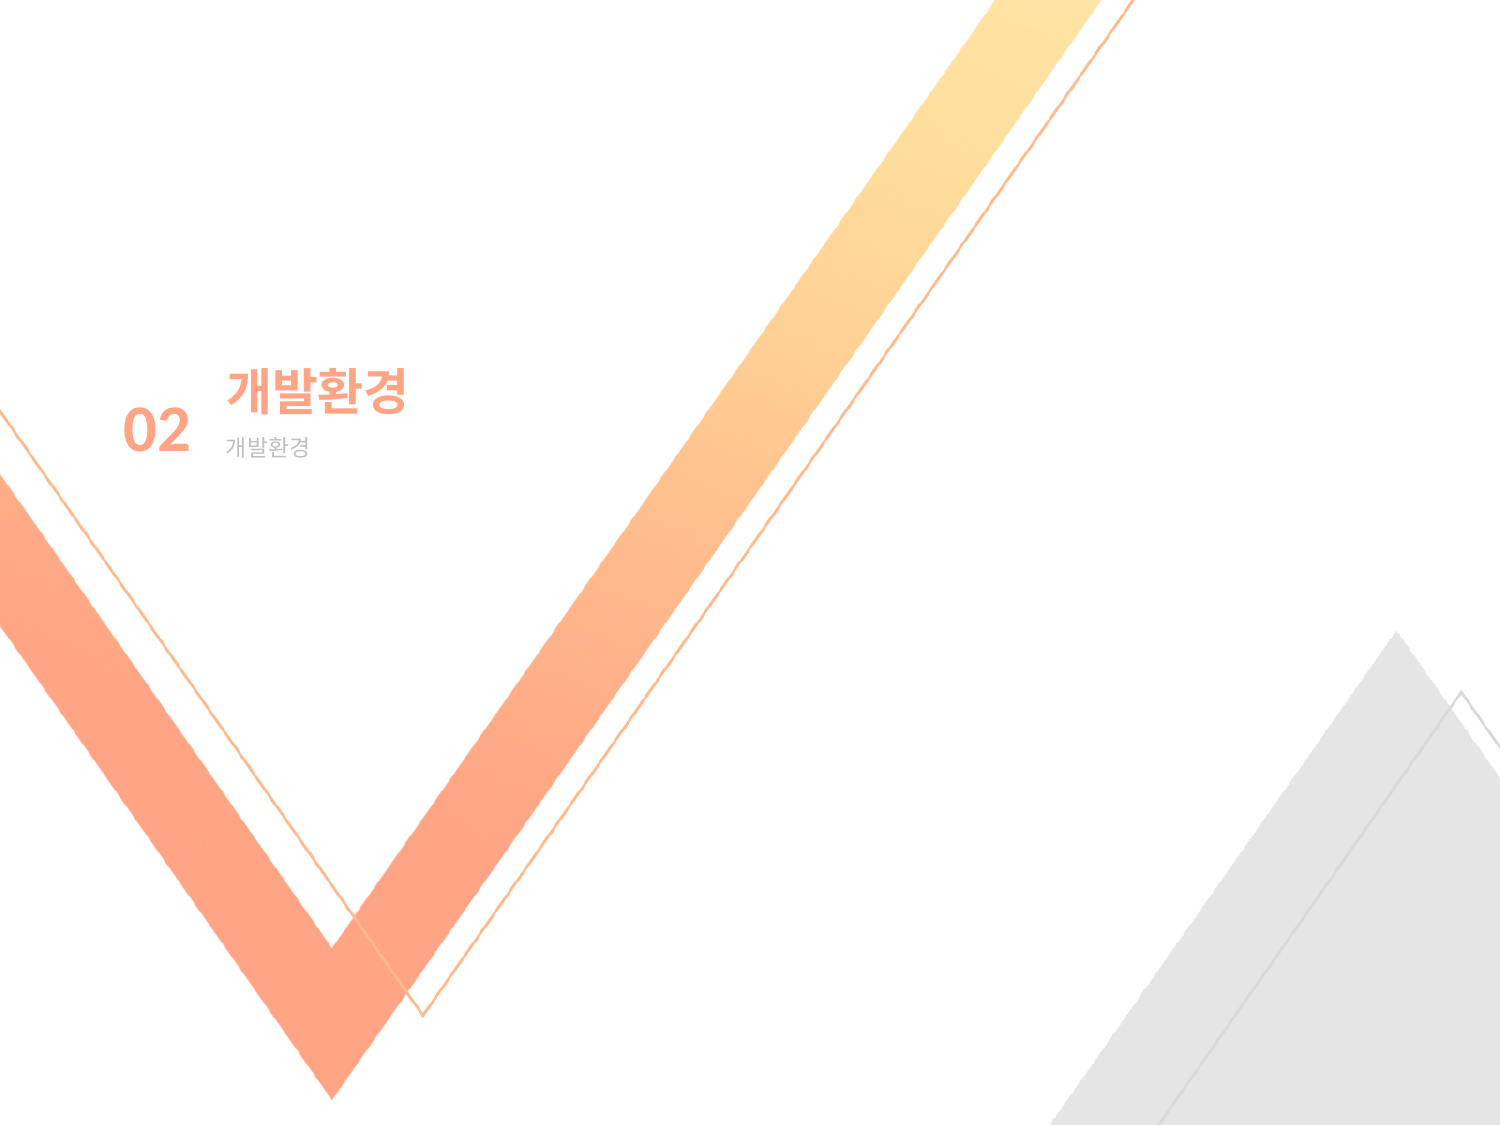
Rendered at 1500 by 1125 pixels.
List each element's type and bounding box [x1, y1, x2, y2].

picture [0, 0, 1500, 1125]
text_box [107, 352, 672, 474]
